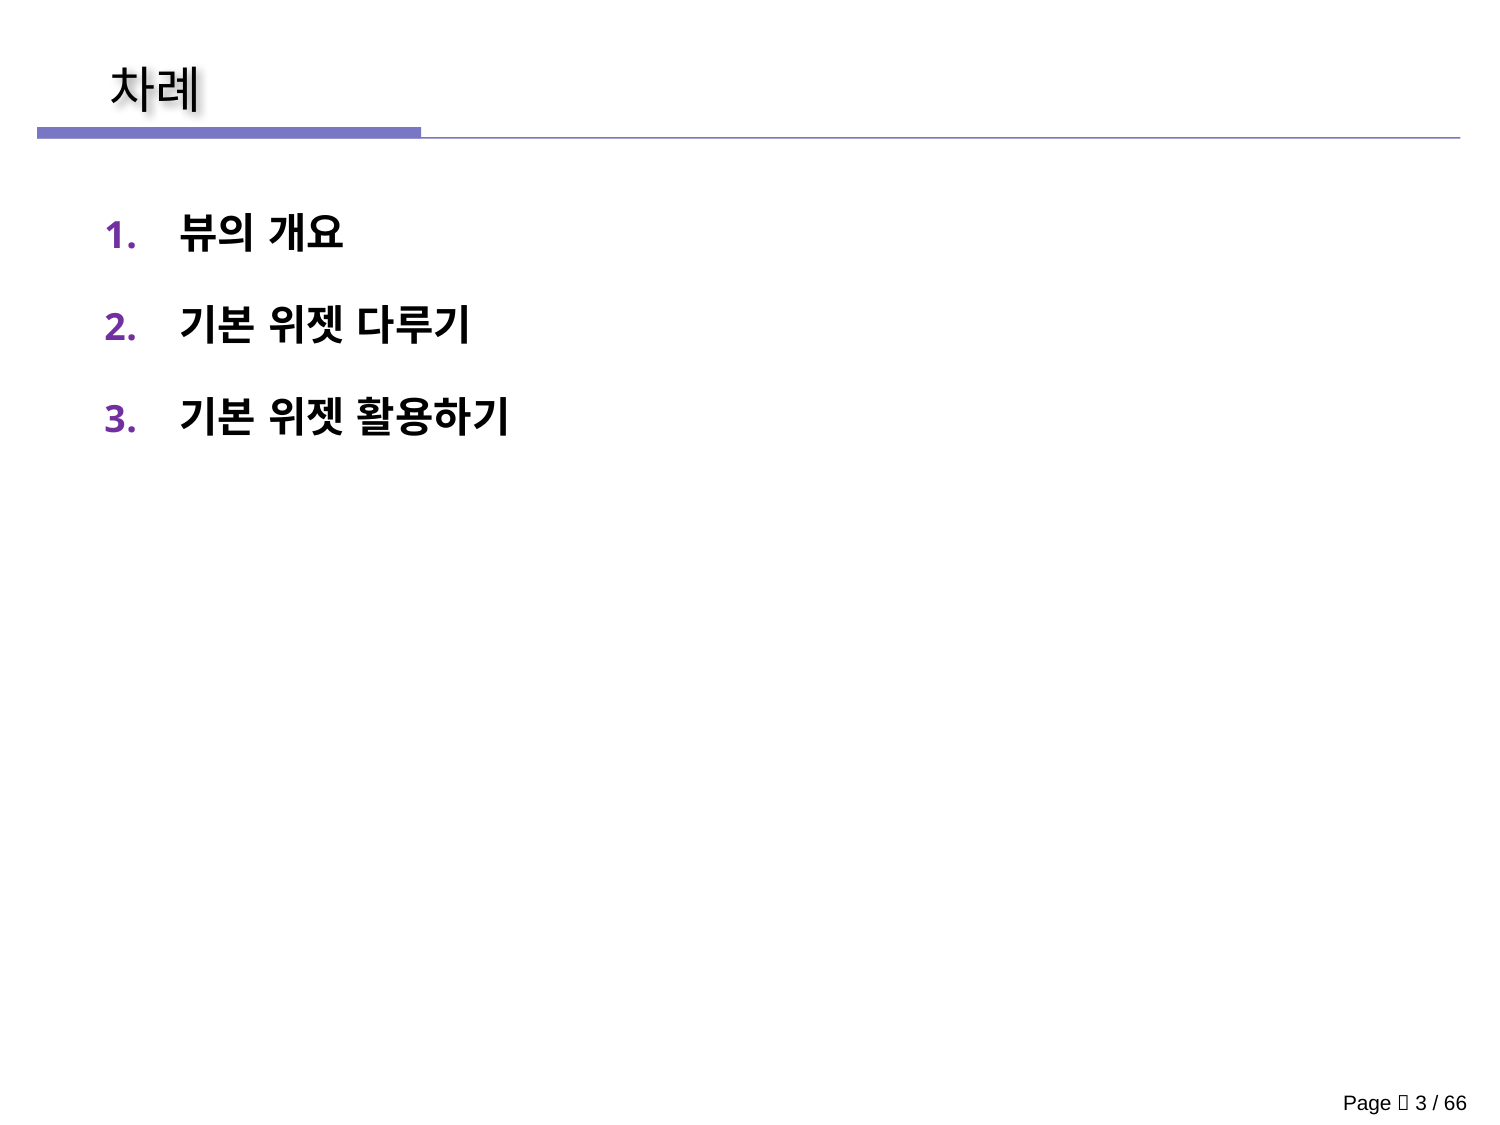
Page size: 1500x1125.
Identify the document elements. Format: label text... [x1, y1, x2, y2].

list 뷰의 개요 기본 위젯 다루기 기본 위젯 활용하기 [104, 181, 1448, 952]
